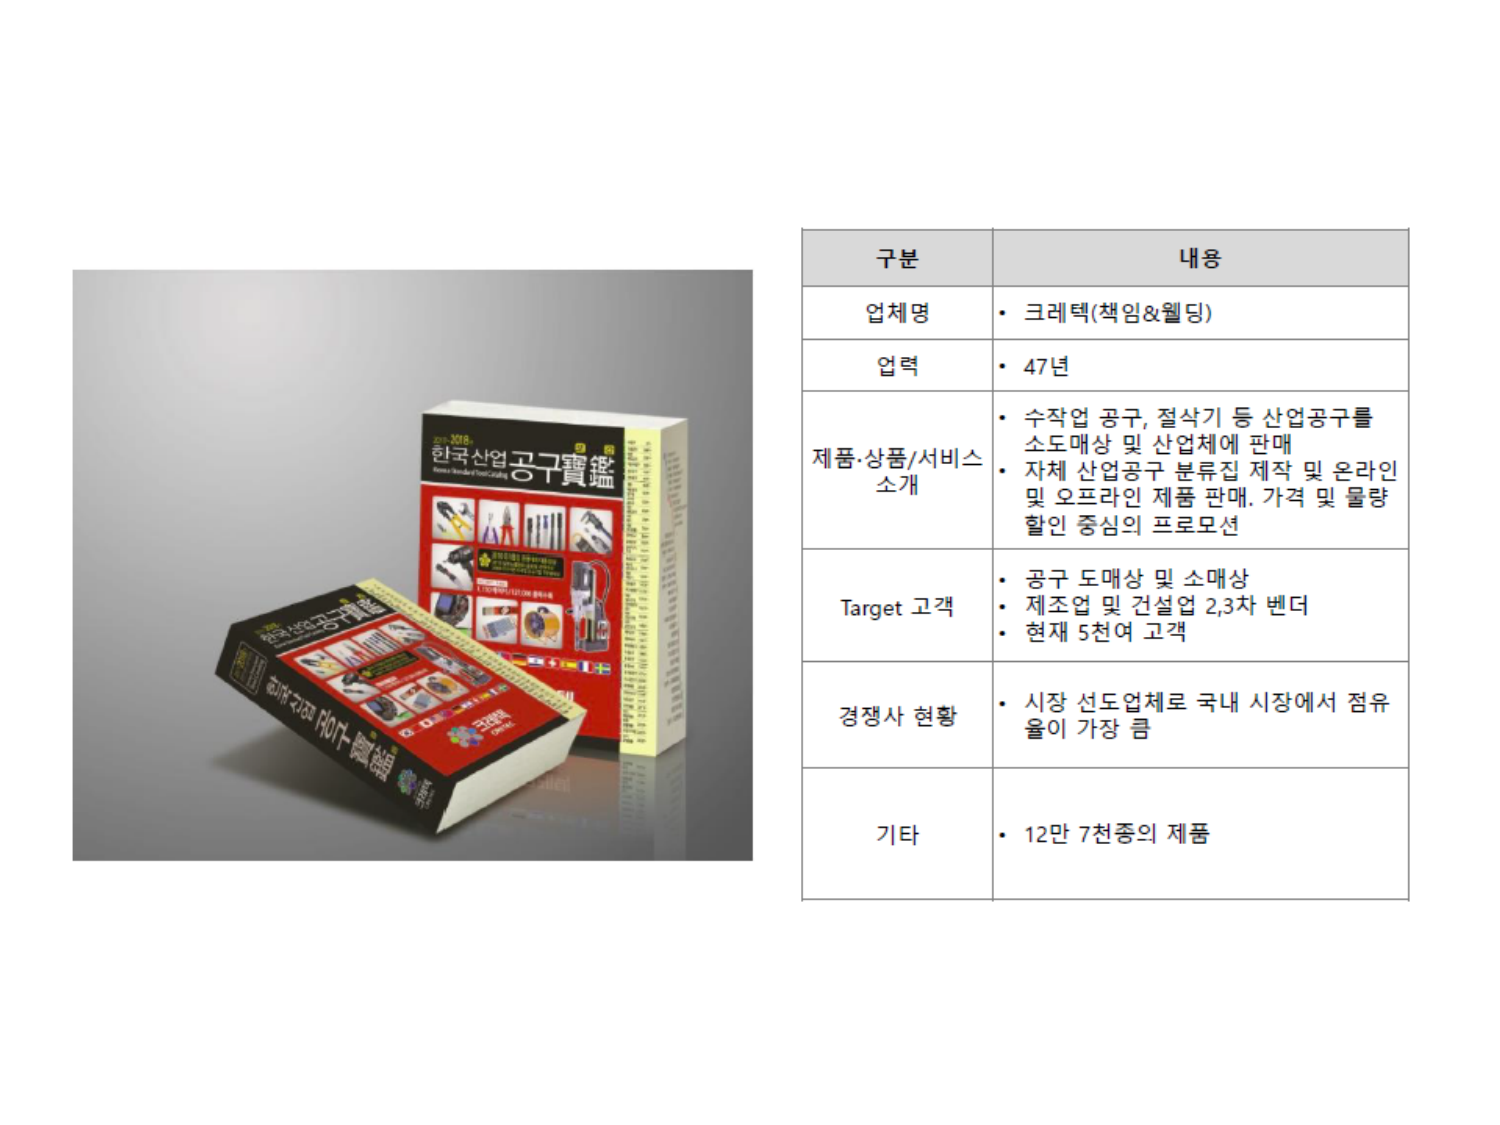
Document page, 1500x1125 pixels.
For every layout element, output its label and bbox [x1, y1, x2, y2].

picture [62, 195, 1438, 930]
